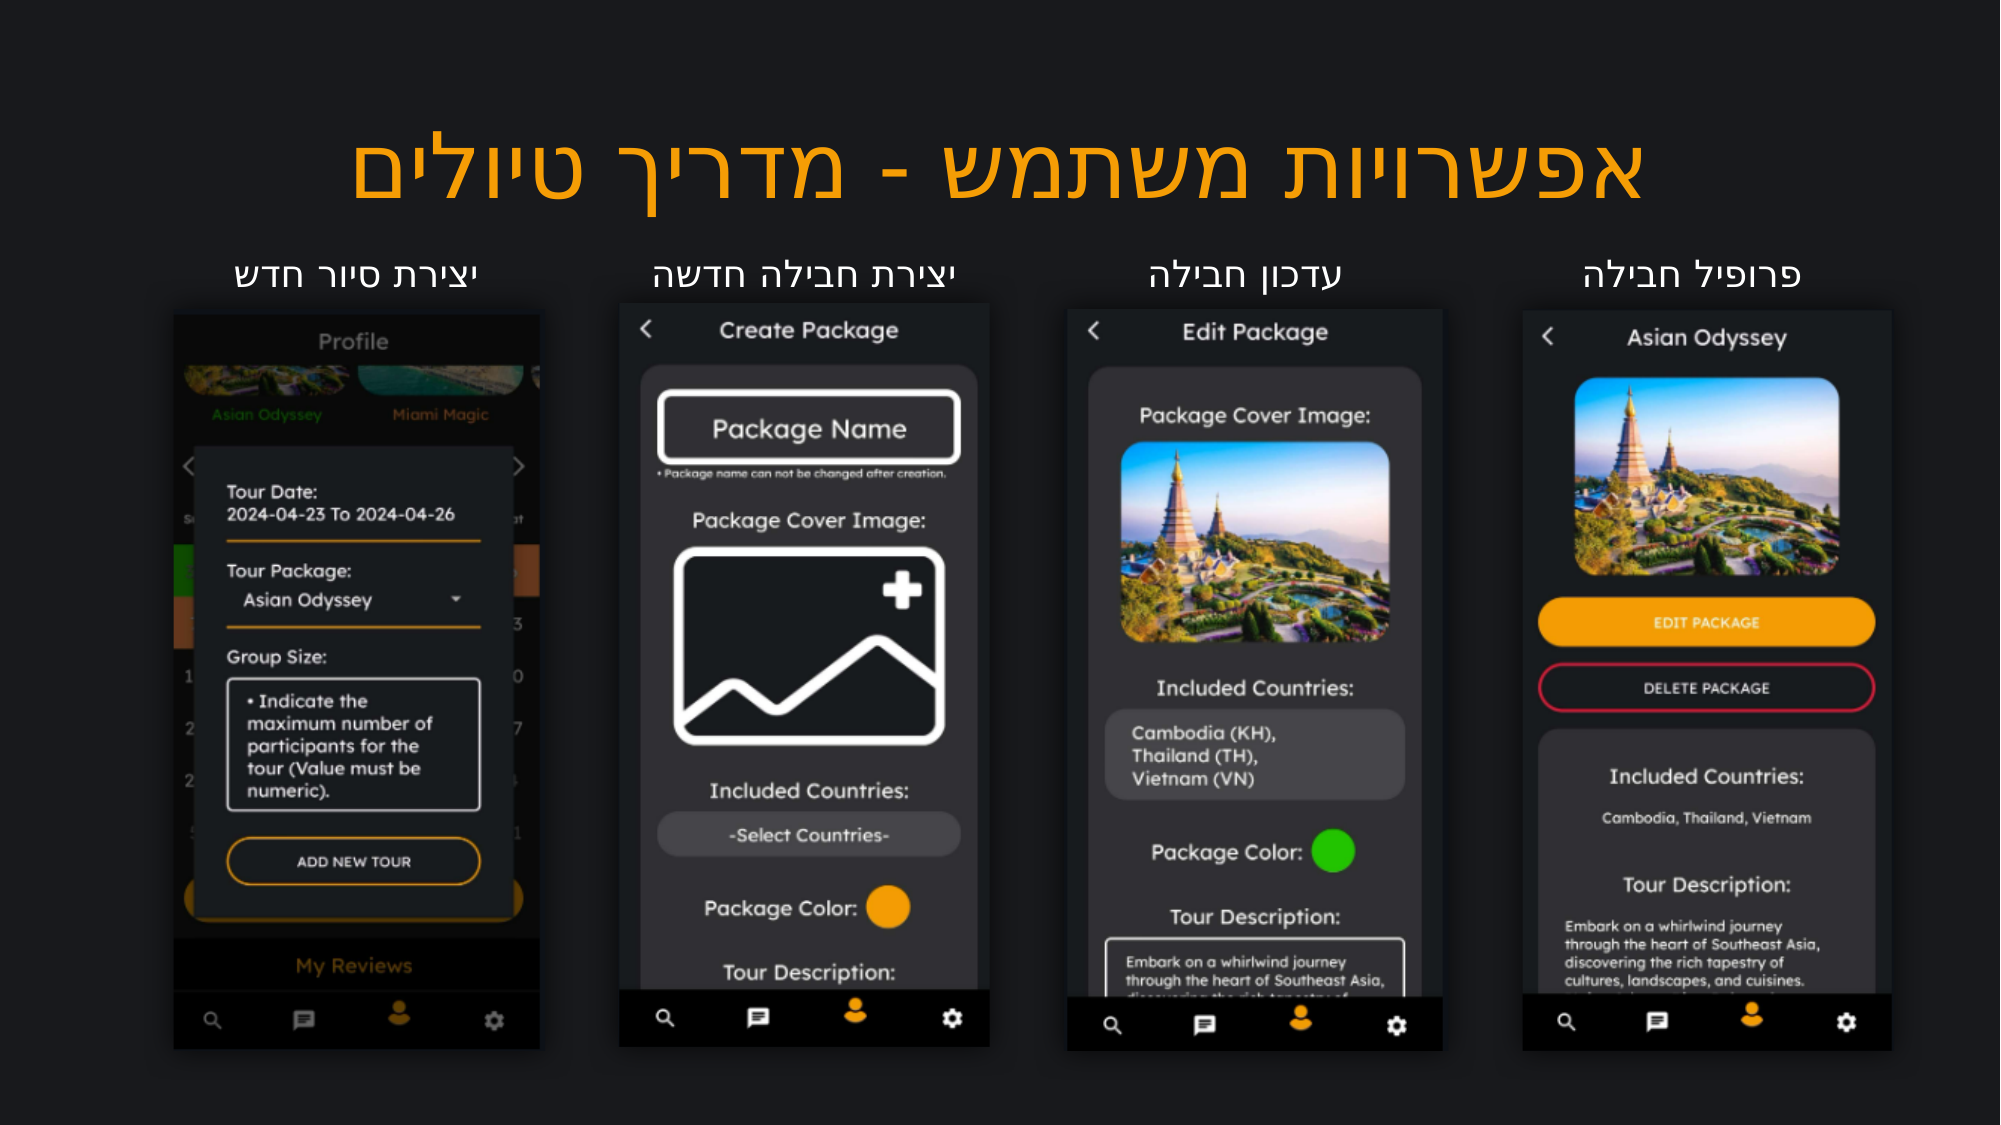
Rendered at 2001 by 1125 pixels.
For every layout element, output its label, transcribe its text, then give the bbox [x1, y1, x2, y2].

text_box עדכון חבילה [1132, 242, 1359, 303]
text_box יצירת סיור חדש [218, 242, 494, 303]
title אפשרויות משתמש - מדריך טיולים [137, 59, 1863, 278]
picture [1063, 309, 1449, 1051]
picture [618, 303, 990, 1047]
text_box יצירת חבילה חדשה [636, 242, 972, 303]
picture [173, 309, 546, 1051]
picture [1522, 309, 1895, 1051]
text_box פרופיל חבילה [1566, 242, 1818, 303]
